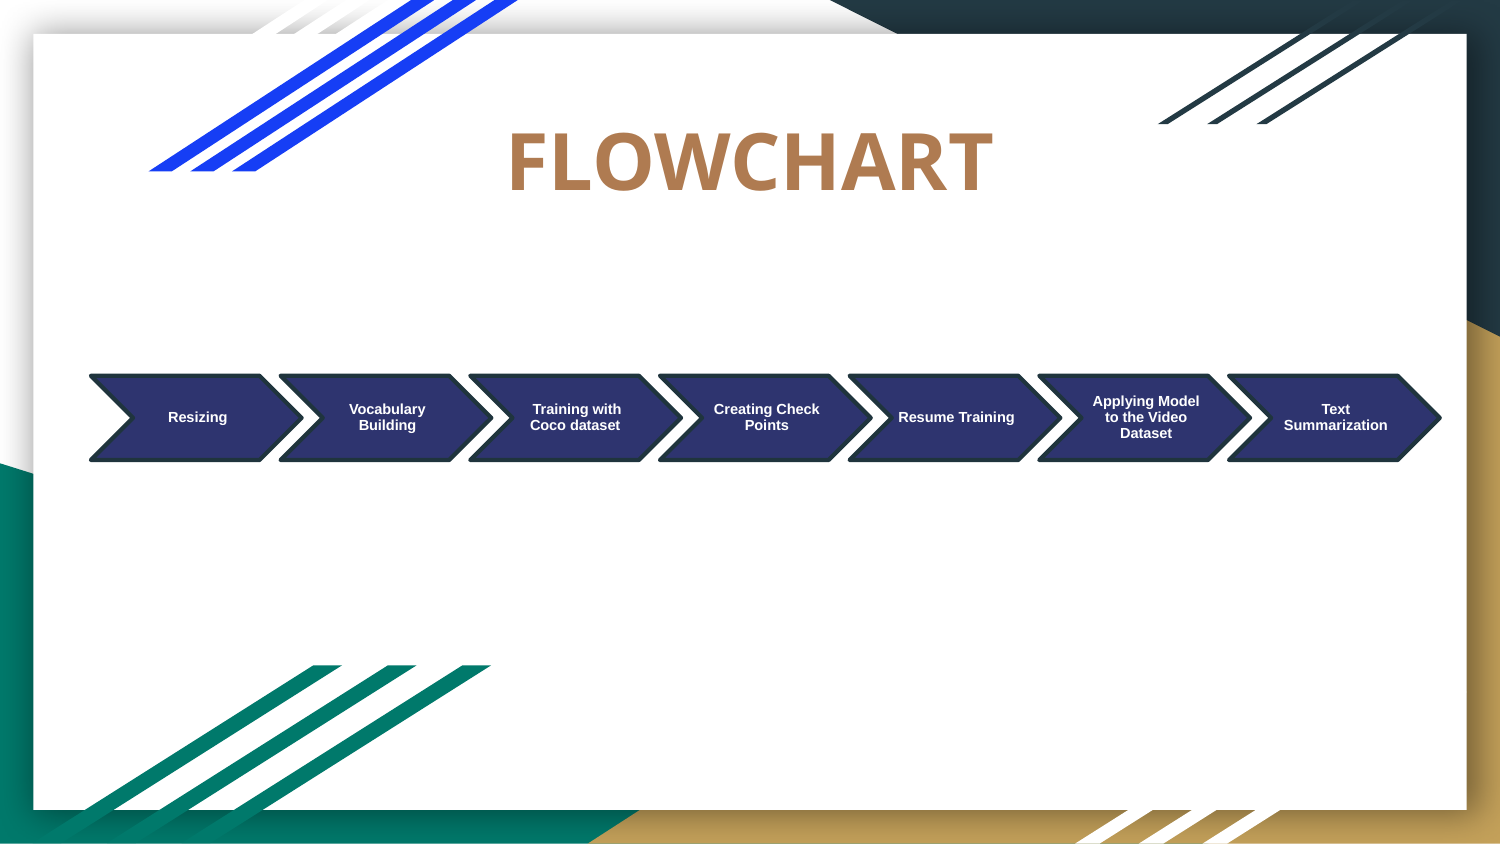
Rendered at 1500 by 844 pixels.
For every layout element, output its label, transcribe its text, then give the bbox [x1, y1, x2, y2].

title FLOWCHART [310, 39, 1190, 79]
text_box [90, 80, 1440, 756]
